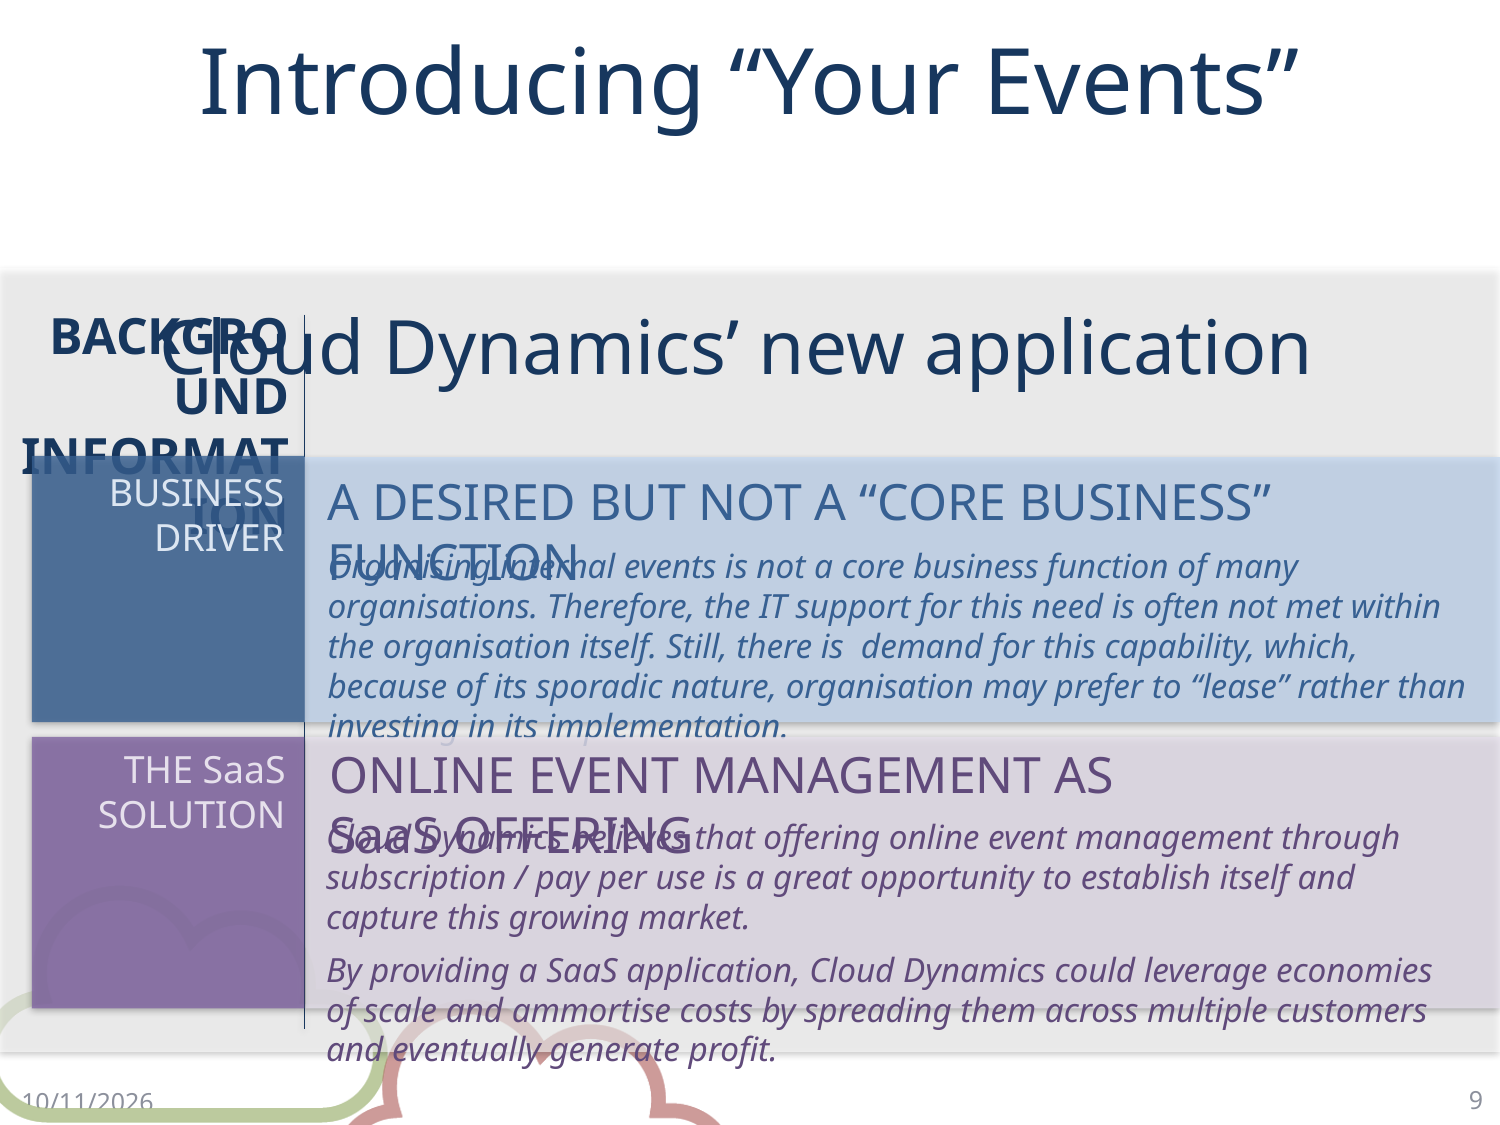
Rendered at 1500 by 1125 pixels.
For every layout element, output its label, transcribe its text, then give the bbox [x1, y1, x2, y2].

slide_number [6, 1073, 357, 1125]
text_box [0, 267, 1500, 1053]
text_box Cloud Dynamics’ new application [144, 291, 1329, 397]
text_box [31, 455, 1500, 723]
text_box BACKGROUND INFORMATION [4, 297, 299, 553]
slide_number 9 [1147, 1071, 1498, 1125]
title Introducing “Your Events” [0, 0, 1500, 173]
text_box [31, 736, 1500, 1009]
